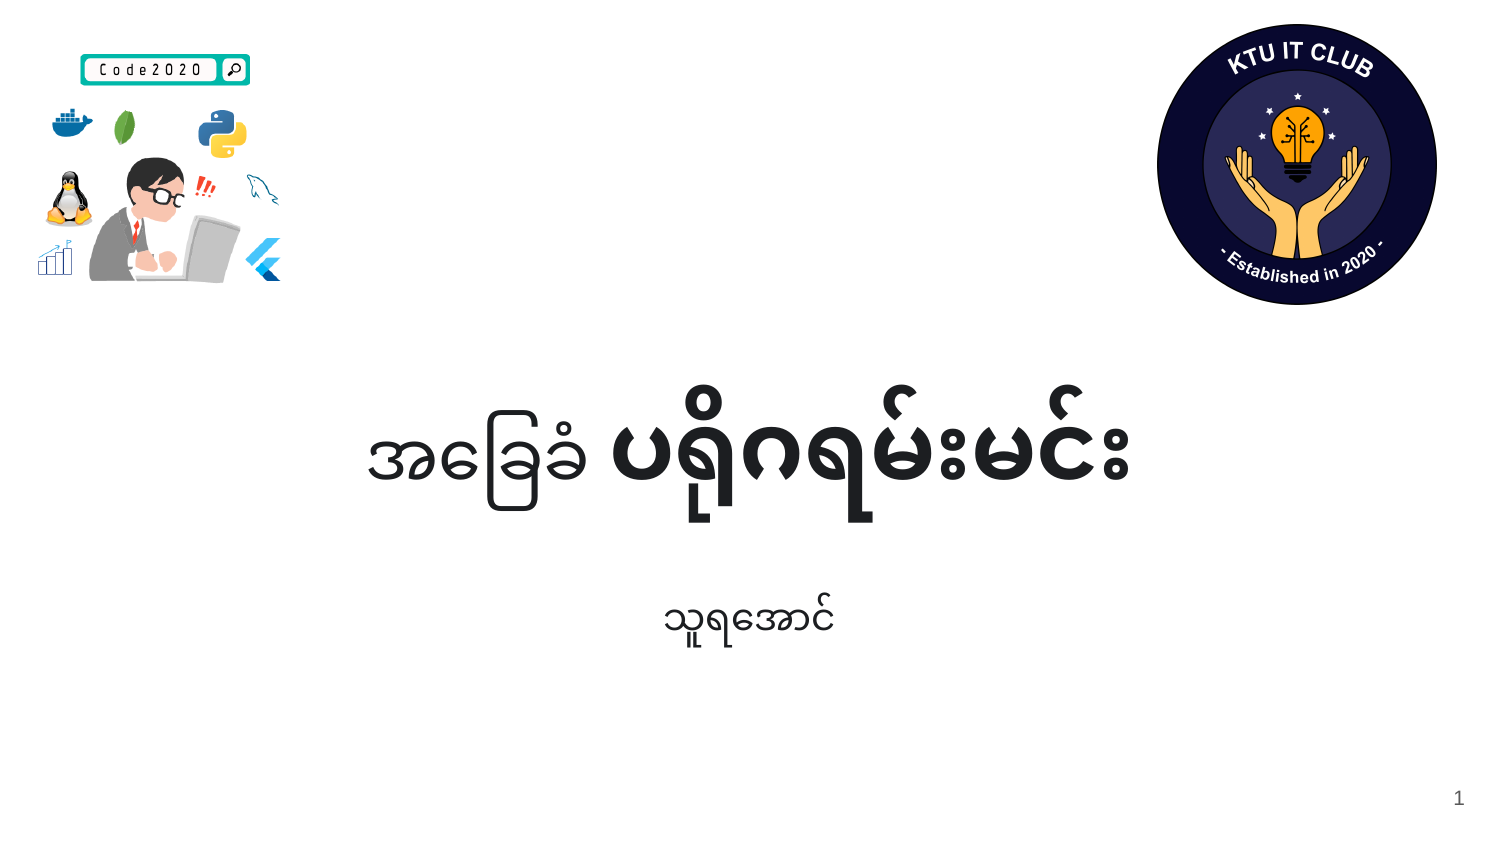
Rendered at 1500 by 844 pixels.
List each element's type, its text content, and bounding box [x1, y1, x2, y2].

slide_number ‹#› [1389, 764, 1480, 830]
picture [24, 24, 306, 306]
title အ​ခြေခံ ပရိုဂရမ်းမင်း [51, 296, 1449, 514]
picture [1156, 24, 1438, 306]
subtitle သူရ​အောင် [51, 555, 1449, 686]
